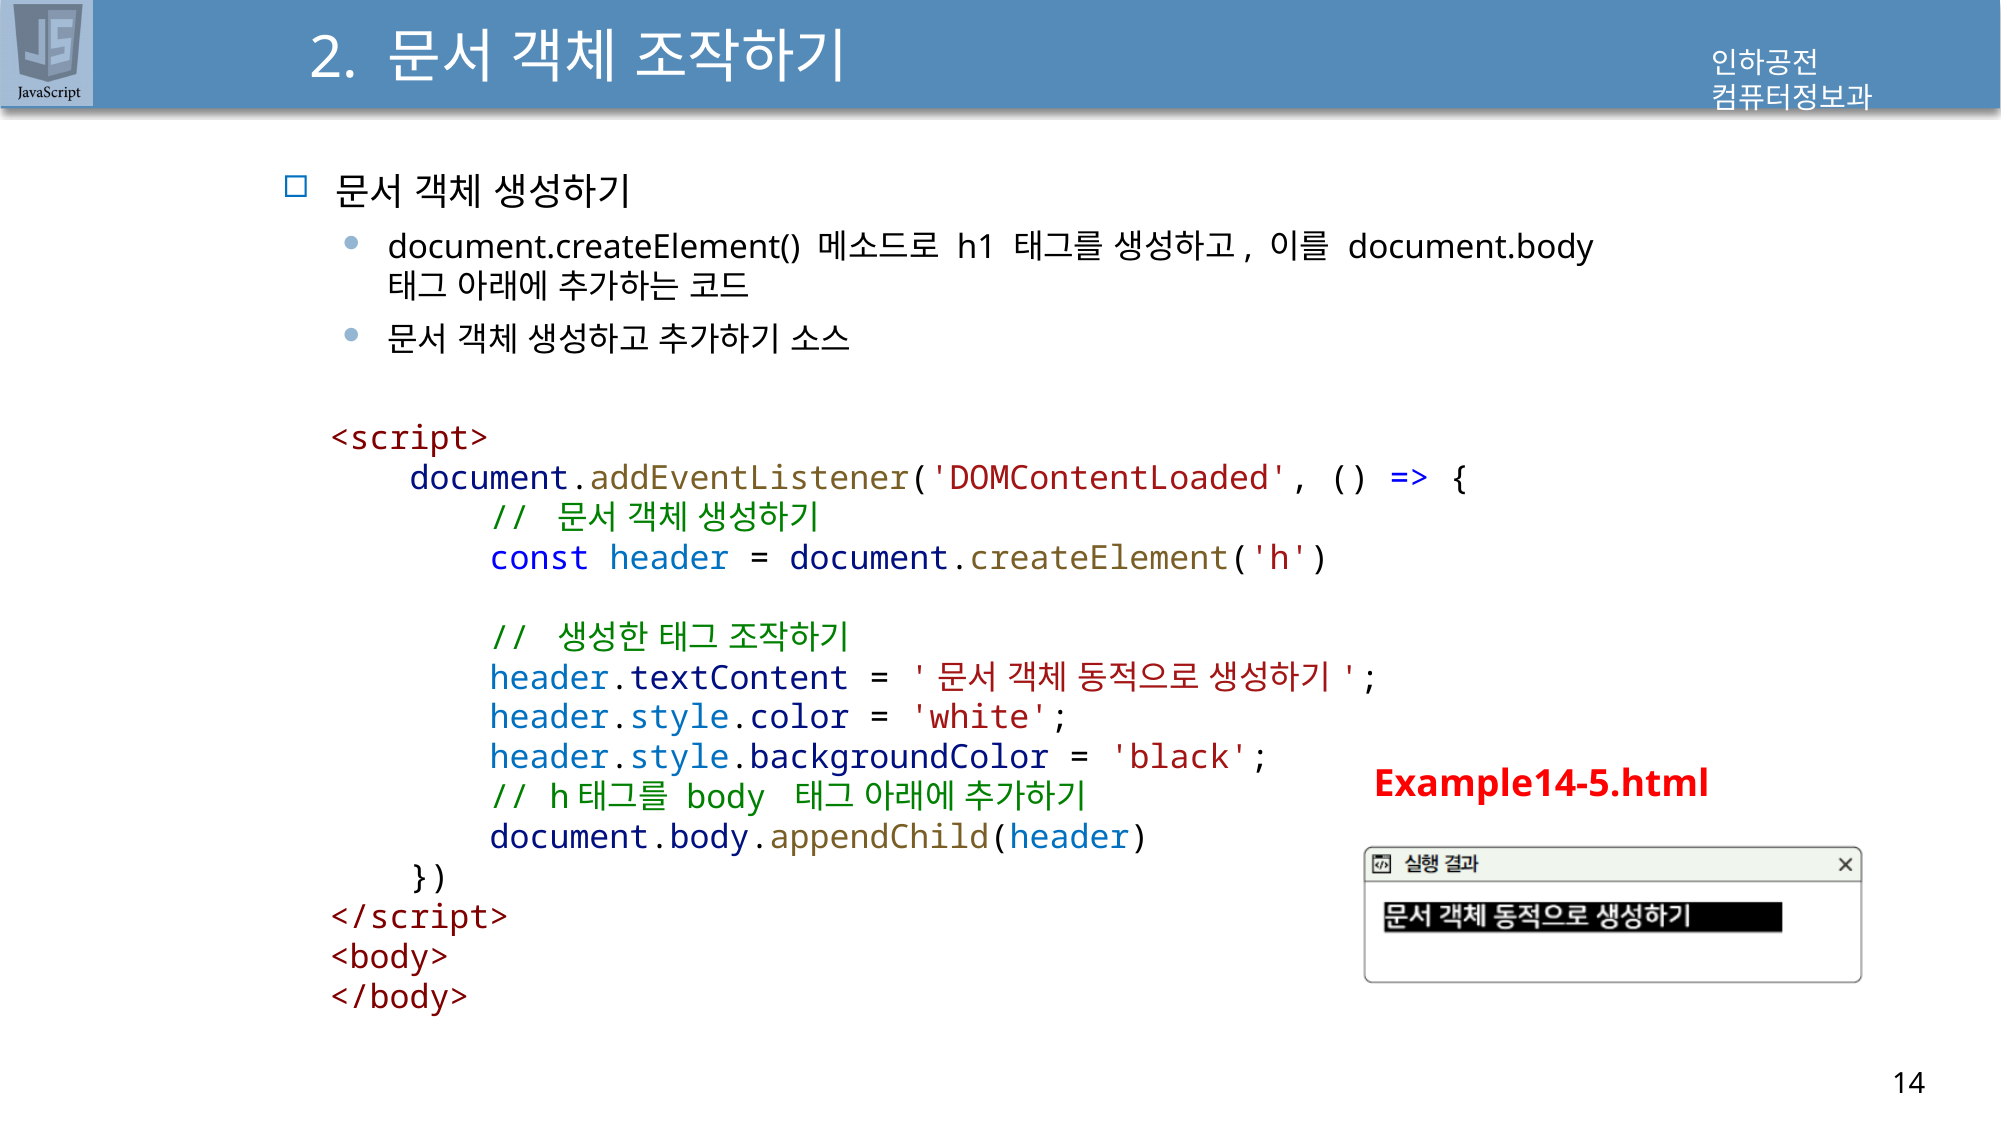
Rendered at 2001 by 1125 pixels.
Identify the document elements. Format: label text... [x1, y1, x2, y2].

picture [1354, 841, 1871, 991]
text_box <script> document.addEventListener('DOMContentLoaded', () => { // 문서 객체 생성하기 const header = document.createElement('h') // 생성한 태그 조작하기 header.textContent = '문서 객체 동적으로 생성하기'; header.style.color = 'white'; header.style.backgroundColor = 'black'; // h태그를 body 태그 아래에 추가하기 document.body.appendChild(header) }) </script> <body> </body> [314, 408, 1638, 1023]
text_box Example14-5.html [1359, 751, 1761, 812]
list 문서 객체 생성하기 document.createElement() 메소드로 h1 태그를 생성하고, 이를 document.body 태그 아래에 추가하는 코드 문서 객체 생성하고 추가하기 소스 [267, 160, 1662, 988]
title 2. 문서 객체 조작하기 [279, 7, 1390, 102]
